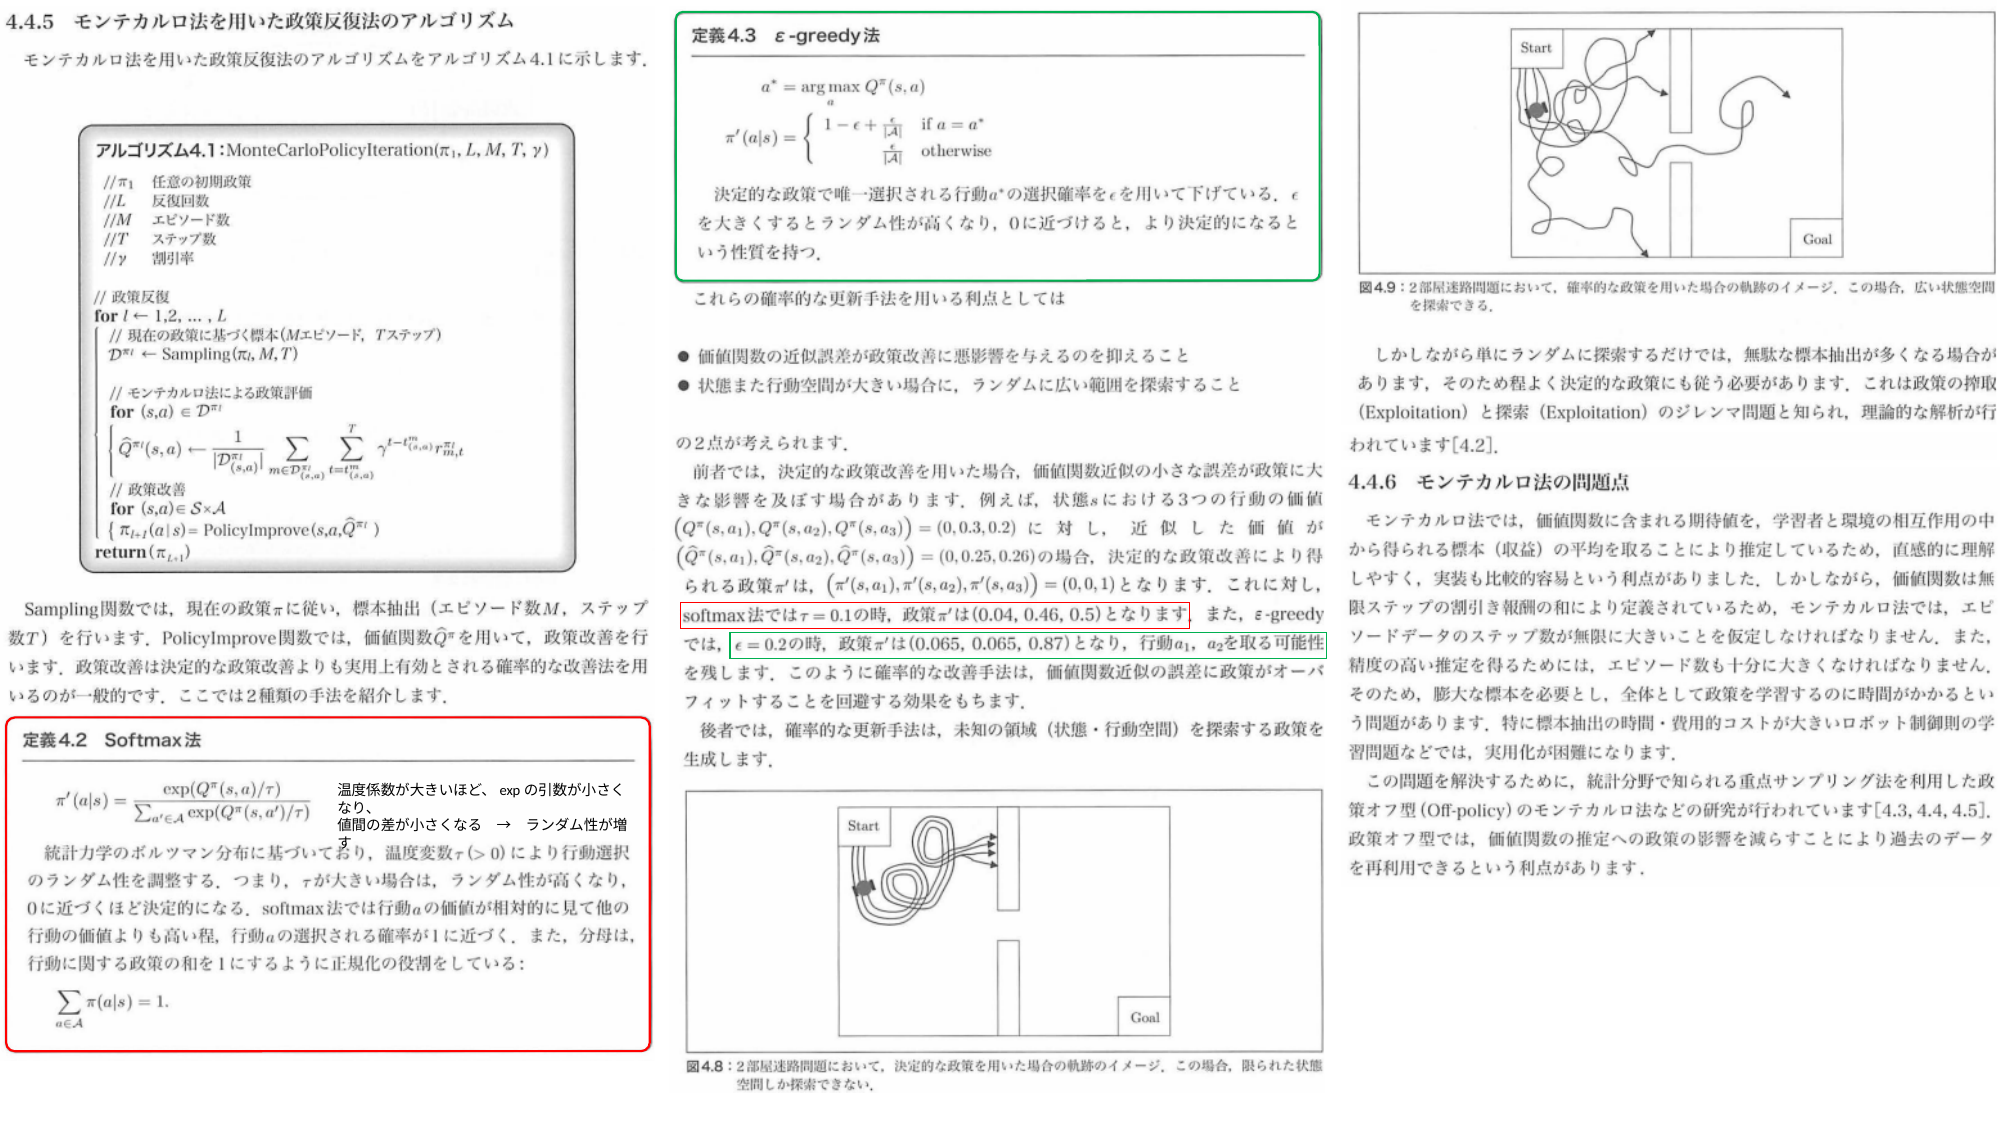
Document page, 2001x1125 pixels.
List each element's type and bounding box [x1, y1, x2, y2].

picture [669, 6, 1325, 1093]
picture [1341, 466, 2000, 887]
picture [0, 6, 655, 1061]
picture [1341, 432, 1997, 460]
picture [1341, 0, 1997, 425]
